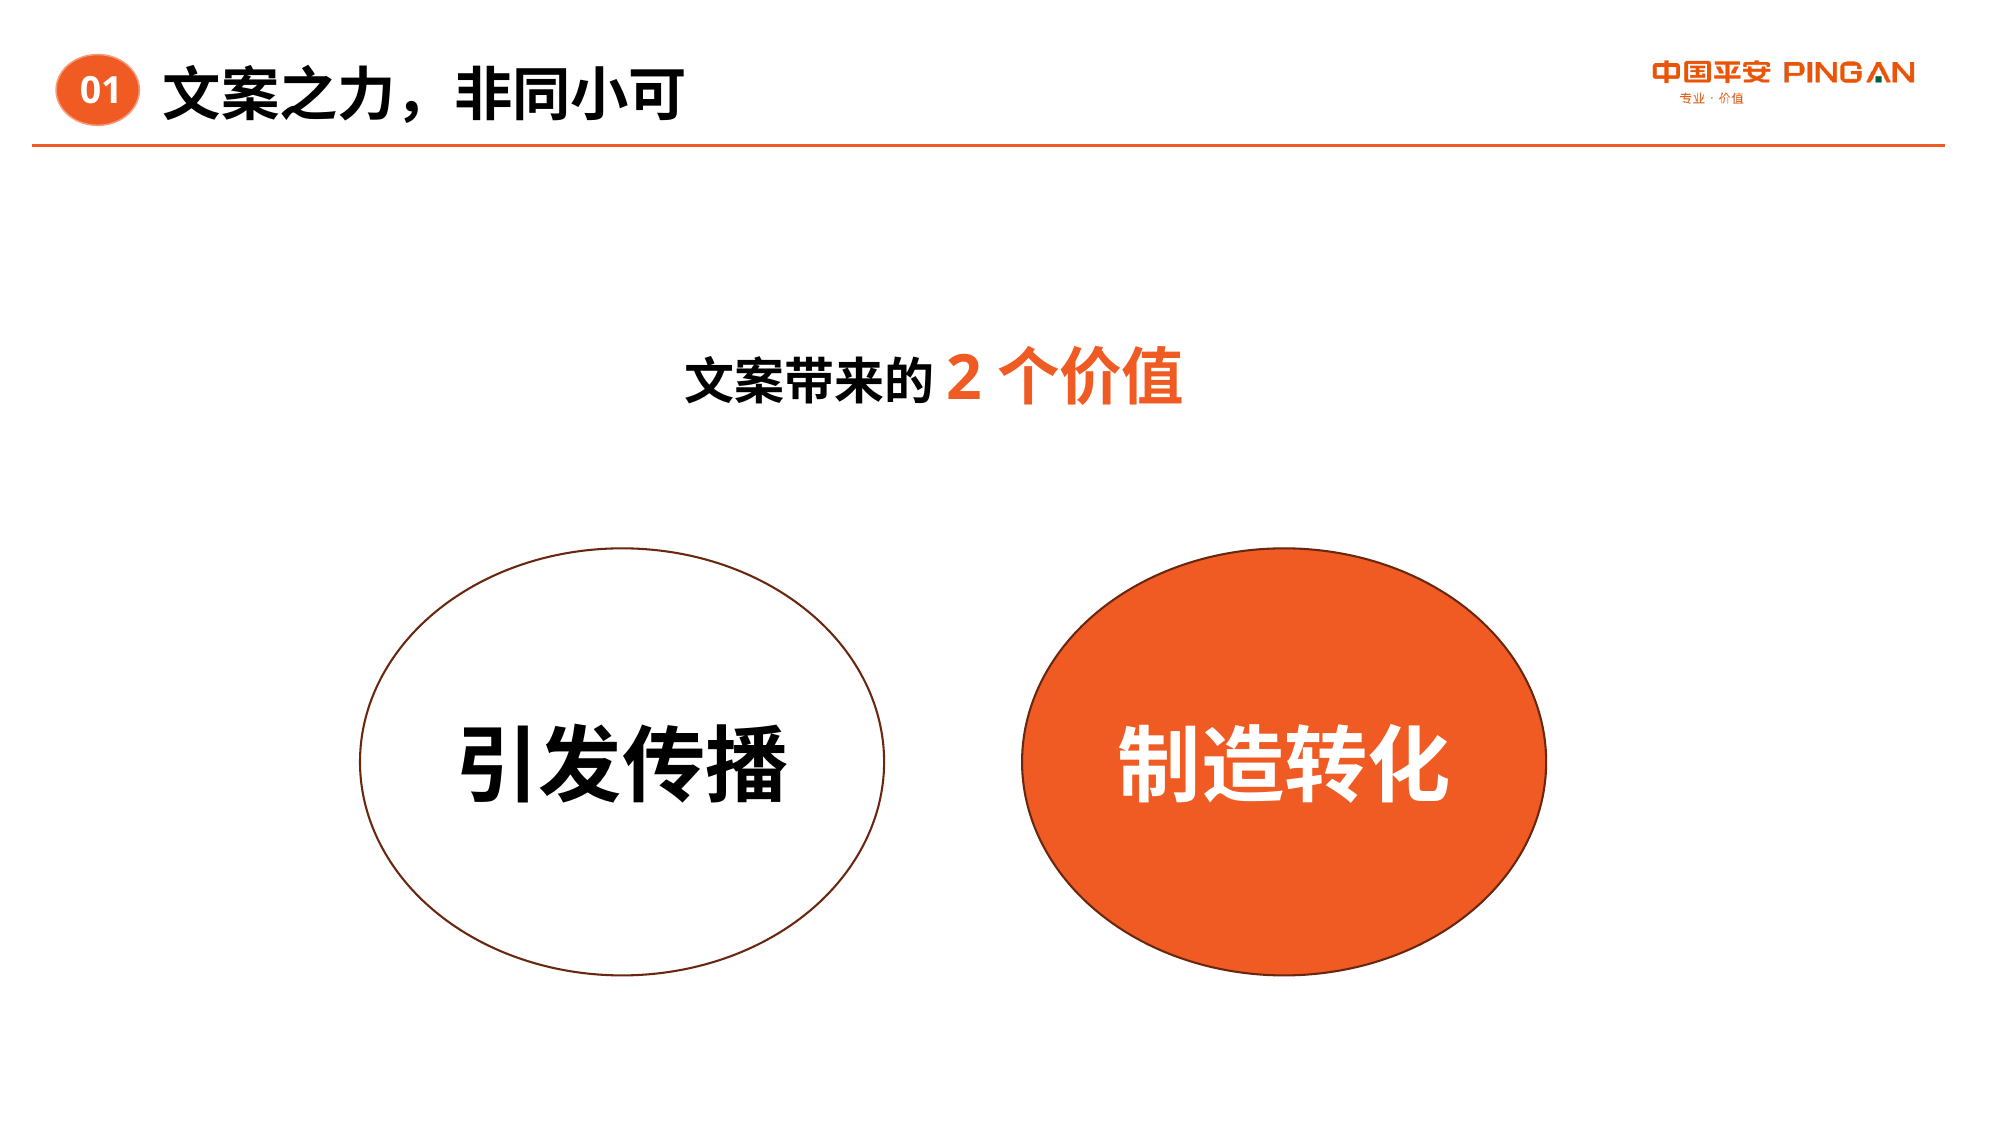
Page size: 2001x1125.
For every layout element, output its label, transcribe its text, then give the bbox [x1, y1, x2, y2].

text_box 引发传播 [358, 547, 886, 977]
picture [1632, 41, 1934, 124]
text_box 制造转化 [1021, 547, 1548, 977]
text_box 文案之力，非同小可 [160, 54, 1007, 130]
text_box 01 [46, 58, 157, 119]
